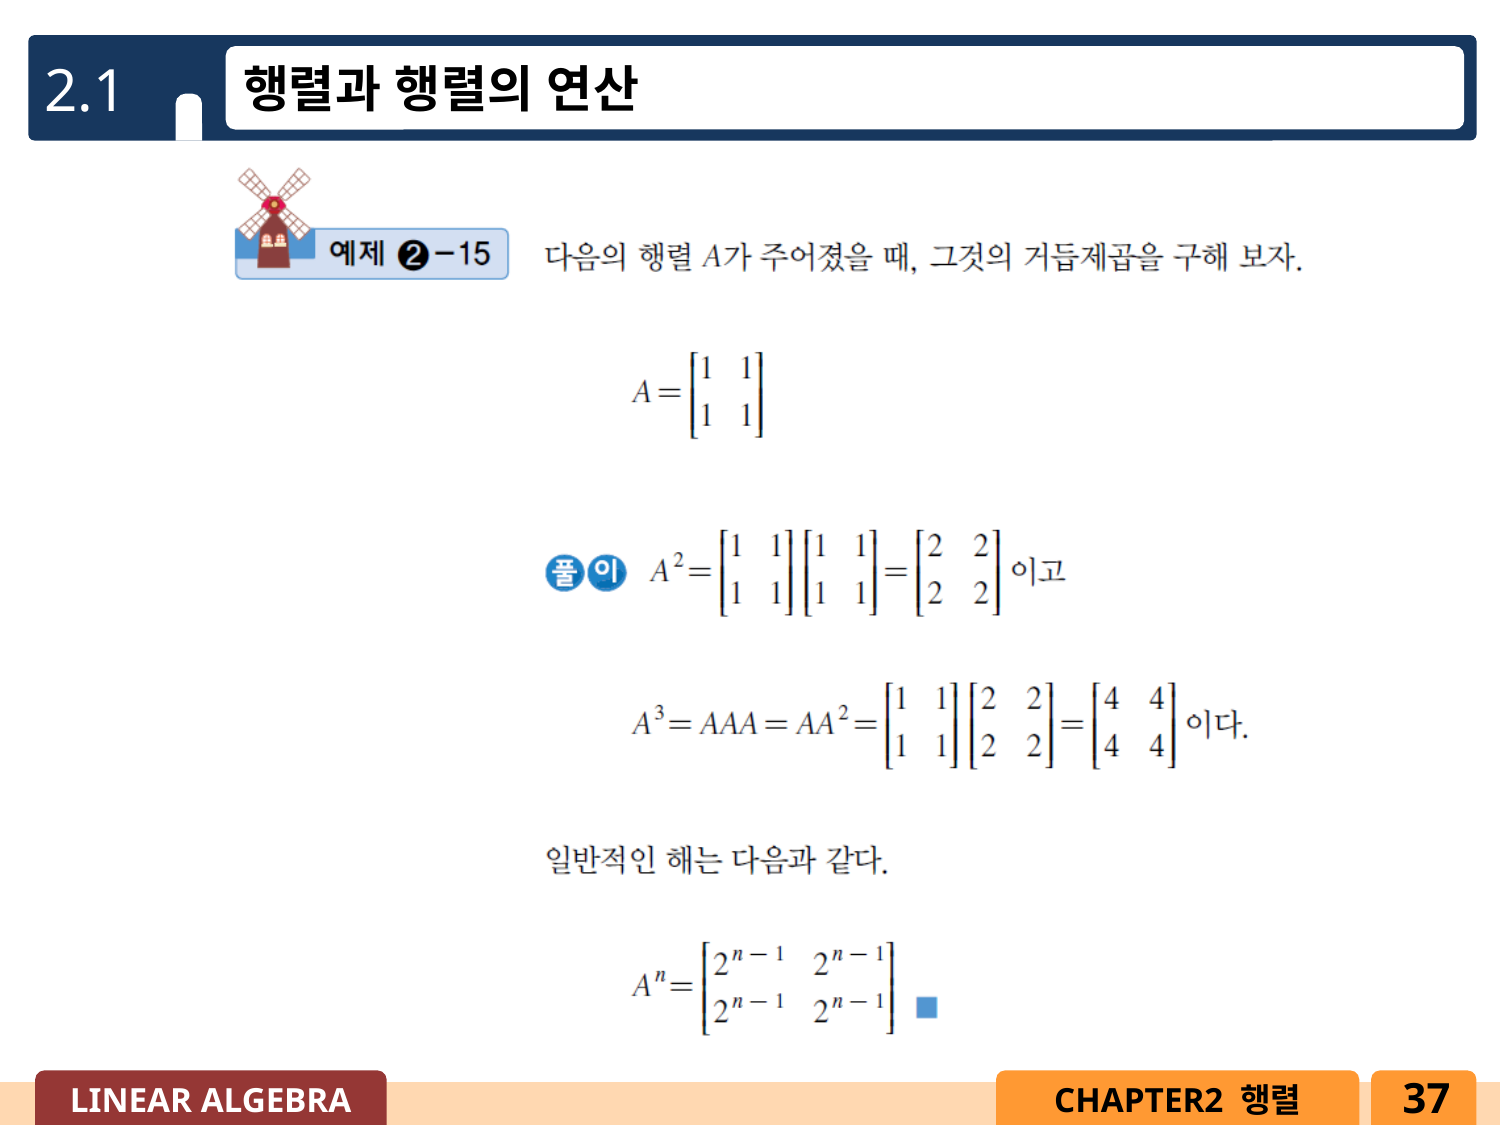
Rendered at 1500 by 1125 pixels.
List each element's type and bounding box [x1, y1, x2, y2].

picture [218, 160, 1368, 1058]
text_box [28, 34, 1477, 141]
text_box [0, 1070, 1500, 1125]
